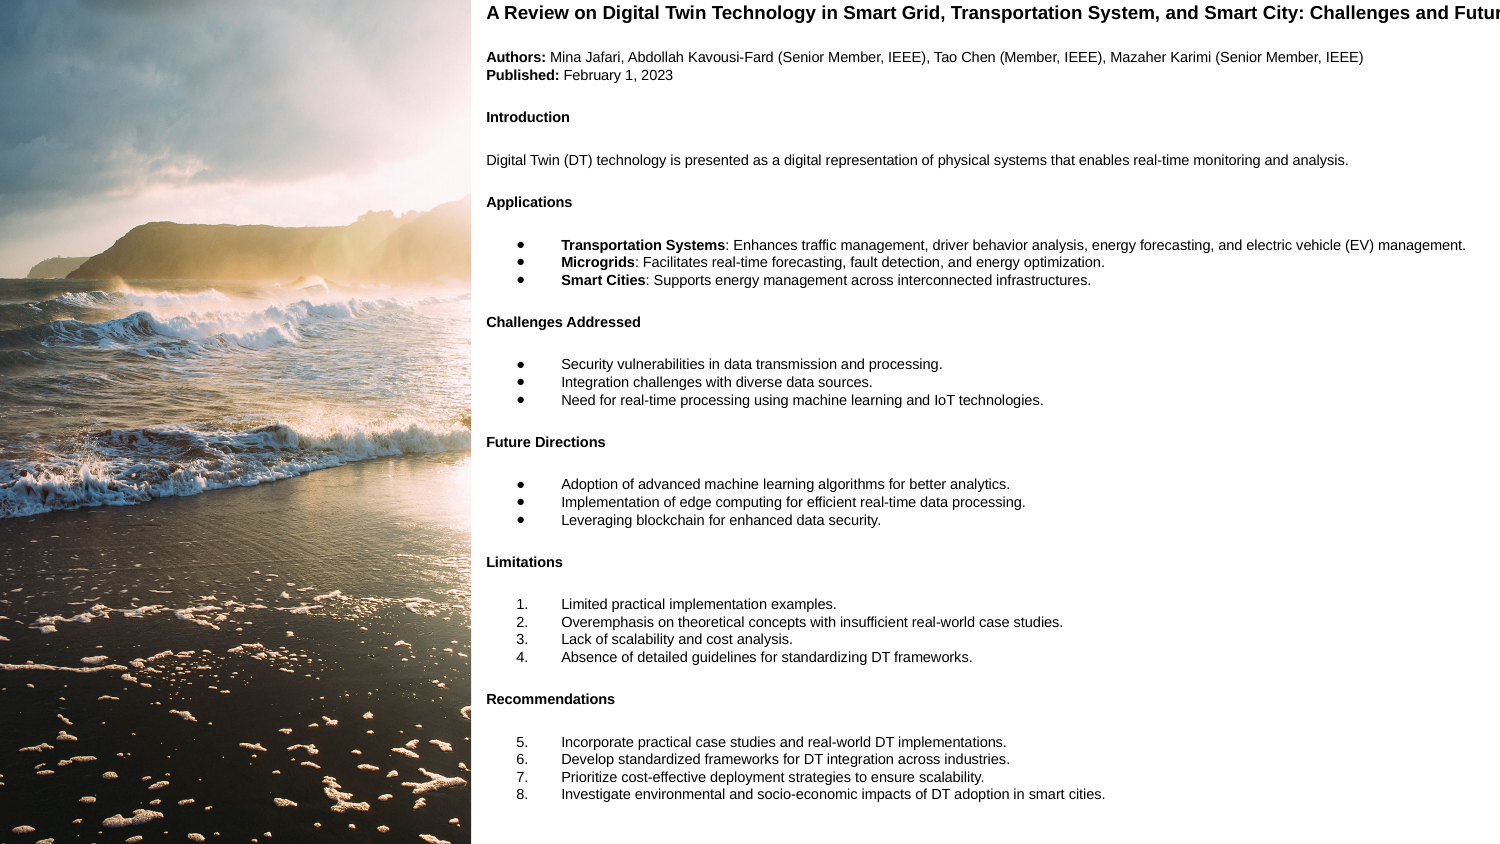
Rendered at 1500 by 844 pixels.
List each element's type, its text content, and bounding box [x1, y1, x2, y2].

text_box A Review on Digital Twin Technology in Smart Grid, Transportation System, and Smart City: Challenges and Future Authors: Mina Jafari, Abdollah Kavousi-Fard (Senior Member, IEEE), Tao Chen (Member, IEEE), Mazaher Karimi (Senior Member, IEEE) Published: February 1, 2023 Introduction Digital Twin (DT) technology is presented as a digital representation of physical systems that enables real-time monitoring and analysis. Applications Transportation Systems: Enhances traffic management, driver behavior analysis, energy forecasting, and electric vehicle (EV) management. Microgrids: Facilitates real-time forecasting, fault detection, and energy optimization. Smart Cities: Supports energy management across interconnected infrastructures. Challenges Addressed Security vulnerabilities in data transmission and processing. Integration challenges with diverse data sources. Need for real-time processing using machine learning and IoT technologies. Future Directions Adoption of advanced machine learning algorithms for better analytics. Implementation of edge computing for efficient real-time data processing. Leveraging blockchain for enhanced data security. Limitations Limited practical implementation examples. Overemphasis on theoretical concepts with insufficient real-world case studies. Lack of scalability and cost analysis. Absence of detailed guidelines for standardizing DT frameworks. Recommendations Incorporate practical case studies and real-world DT implementations. Develop standardized frameworks for DT integration across industries. Prioritize cost-effective deployment strategies to ensure scalability. Investigate environmental and socio-economic impacts of DT adoption in smart cities. [473, 0, 1500, 818]
picture [0, 0, 472, 844]
